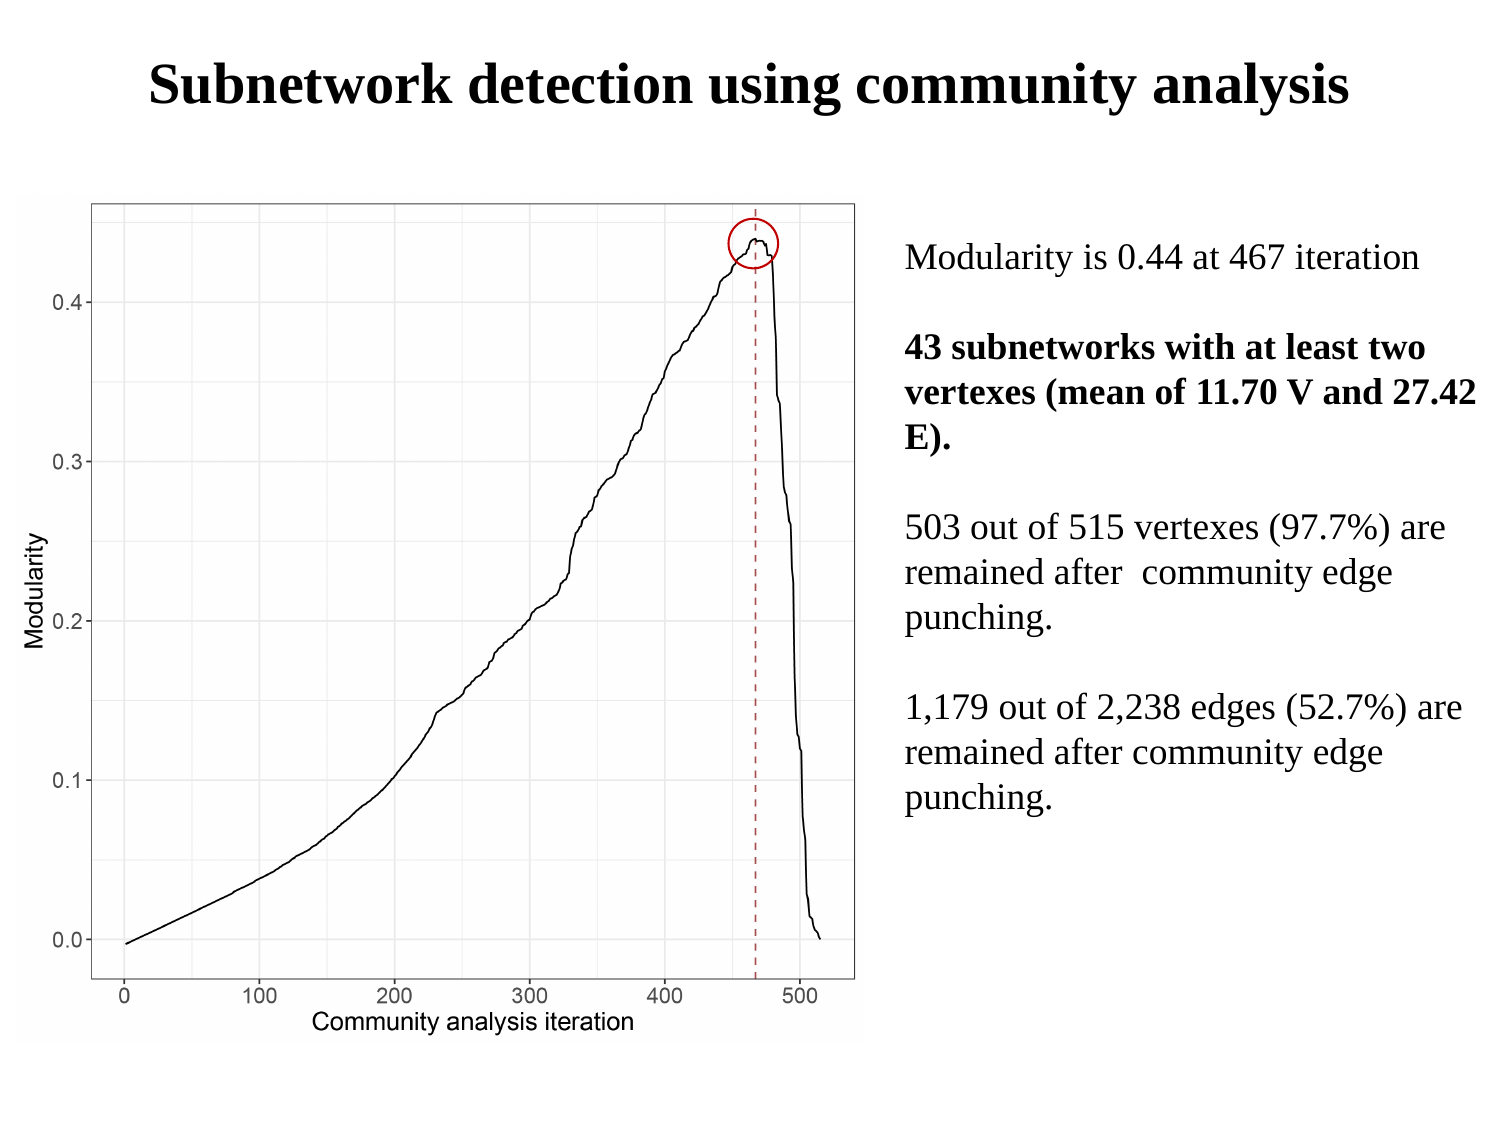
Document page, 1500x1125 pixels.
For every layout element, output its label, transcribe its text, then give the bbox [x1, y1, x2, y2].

picture [15, 194, 864, 1044]
text_box Subnetwork detection using community analysis [0, 37, 1500, 123]
text_box Modularity is 0.44 at 467 iteration 43 subnetworks with at least two vertexes (mean of 11.70 V and 27.42 E). 503 out of 515 vertexes (97.7%) are remained after community edge punching. 1,179 out of 2,238 edges (52.7%) are remained after community edge punching. [889, 224, 1500, 915]
